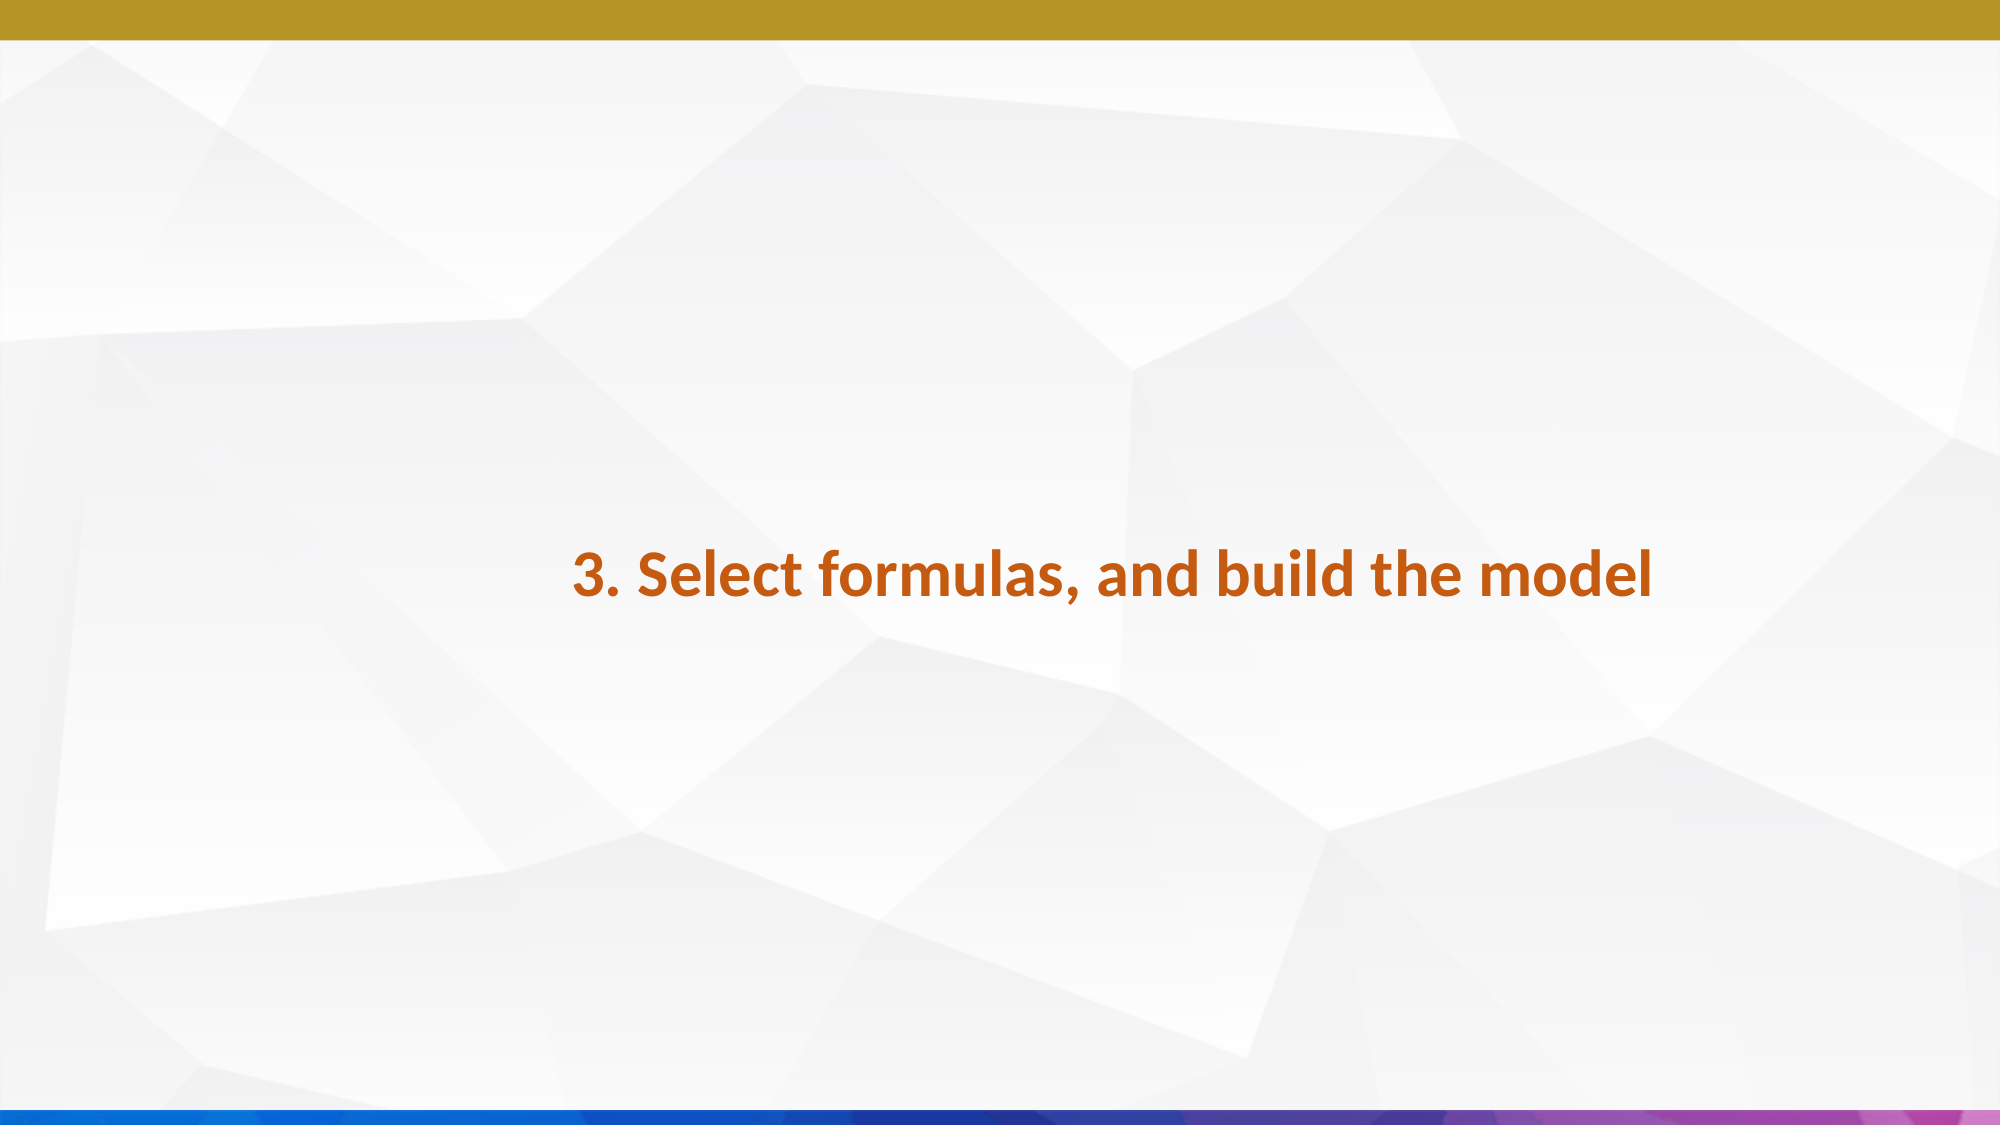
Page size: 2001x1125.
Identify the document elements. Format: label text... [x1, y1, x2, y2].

picture [0, 0, 2001, 1125]
text_box 3. Select formulas, and build the model [556, 521, 1757, 617]
text_box [0, 0, 2000, 41]
